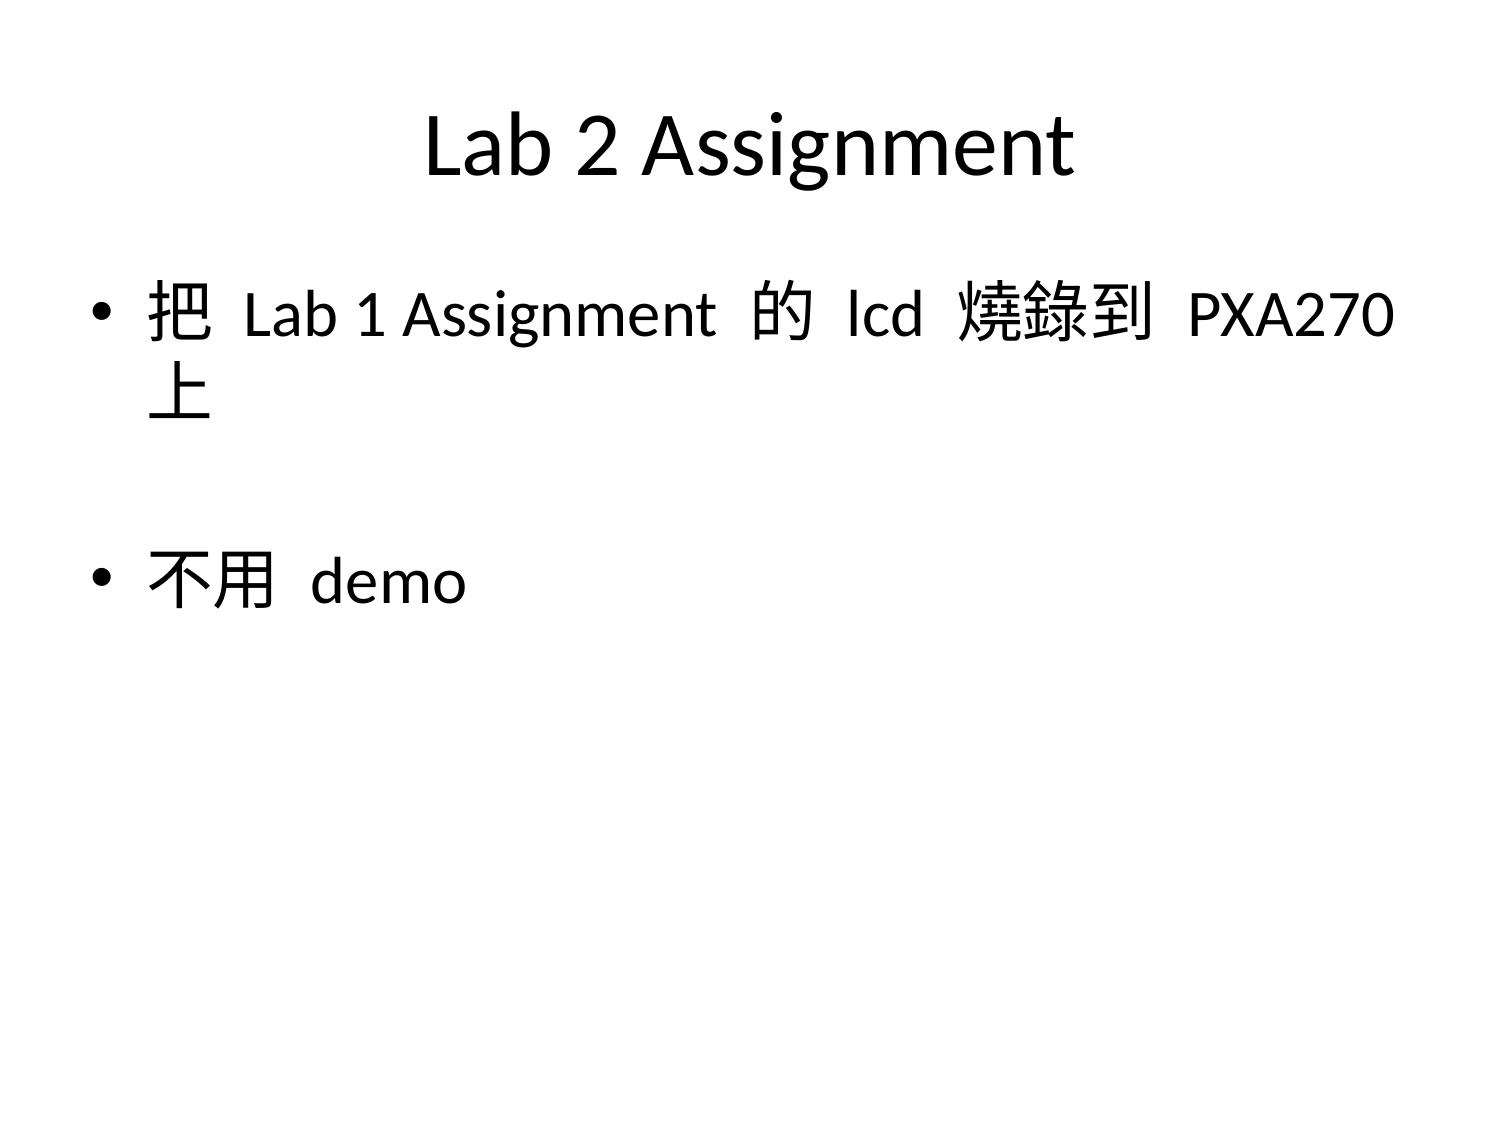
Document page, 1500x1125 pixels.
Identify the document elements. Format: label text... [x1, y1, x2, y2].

title Lab 2 Assignment [75, 45, 1425, 233]
list 把 Lab 1 Assignment 的 lcd 燒錄到 PXA270 上 不用 demo [75, 262, 1425, 1005]
